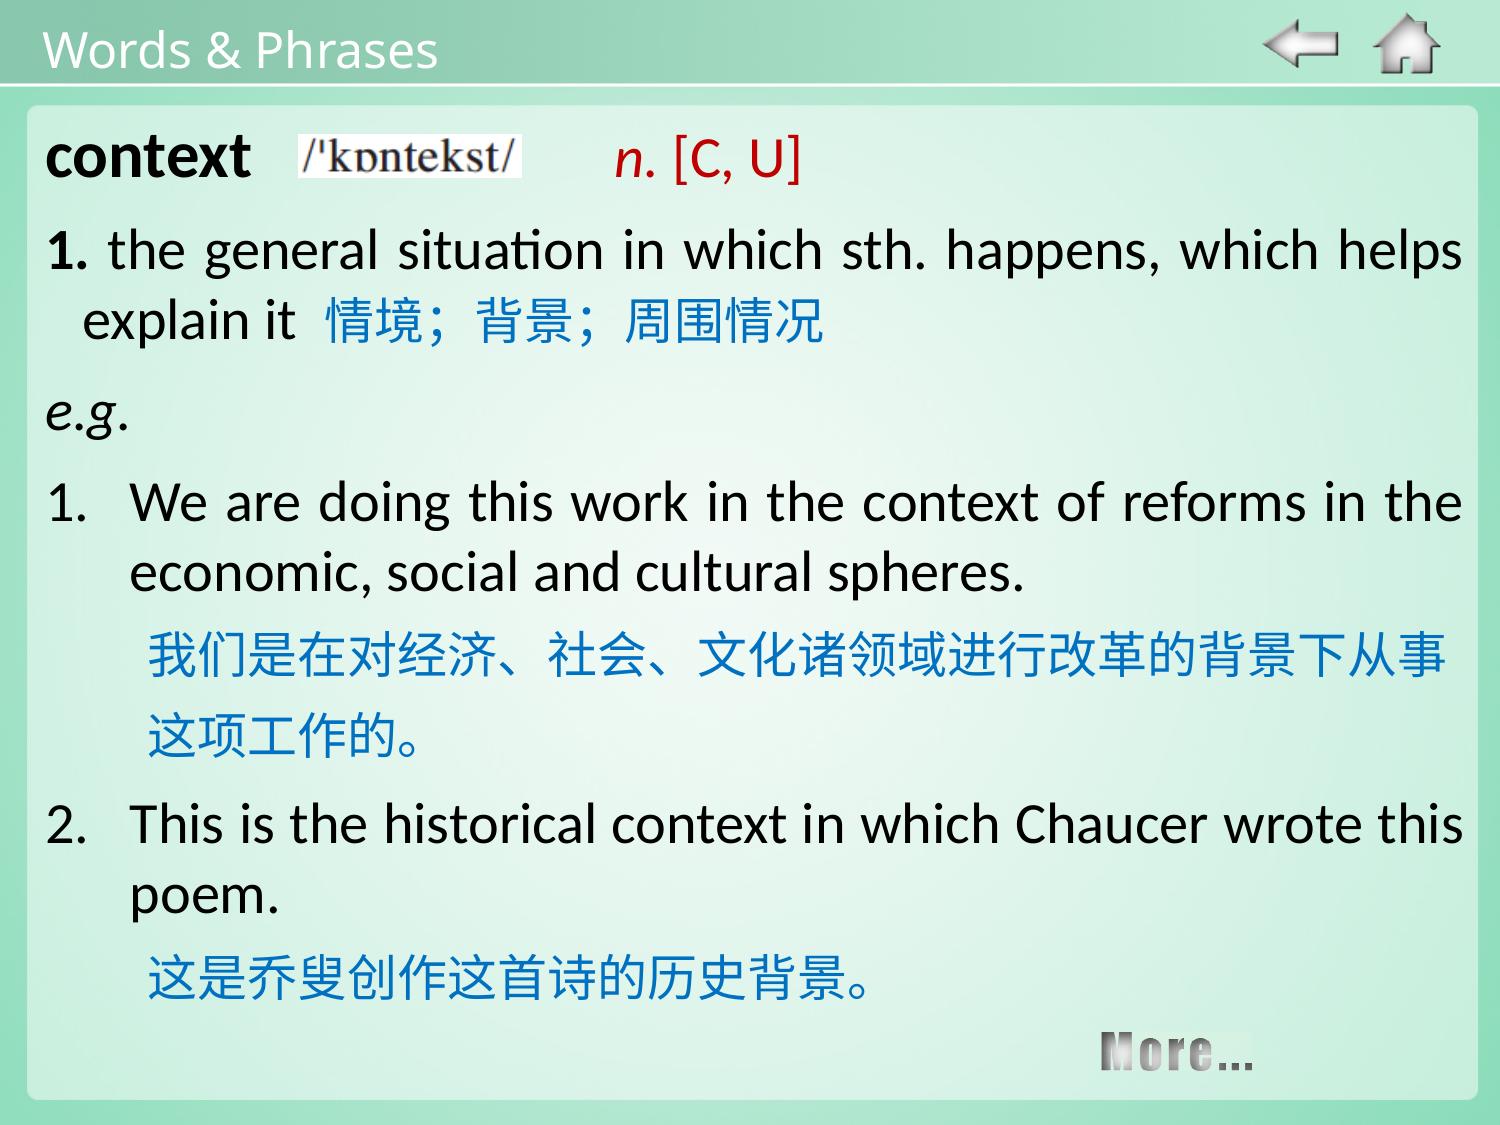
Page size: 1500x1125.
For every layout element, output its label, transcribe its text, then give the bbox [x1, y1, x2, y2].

list context n. [C, U] 1. the general situation in which sth. happens, which helps explain it 情境；背景；周围情况 e.g. We are doing this work in the context of reforms in the economic, social and cultural spheres. 我们是在对经济、社会、文化诸领域进行改革的背景下从事 这项工作的。 This is the historical context in which Chaucer wrote this poem. 这是乔叟创作这首诗的历史背景。 [29, 102, 1480, 1099]
picture [0, 0, 1500, 1125]
text_box Words & Phrases [27, 11, 582, 87]
